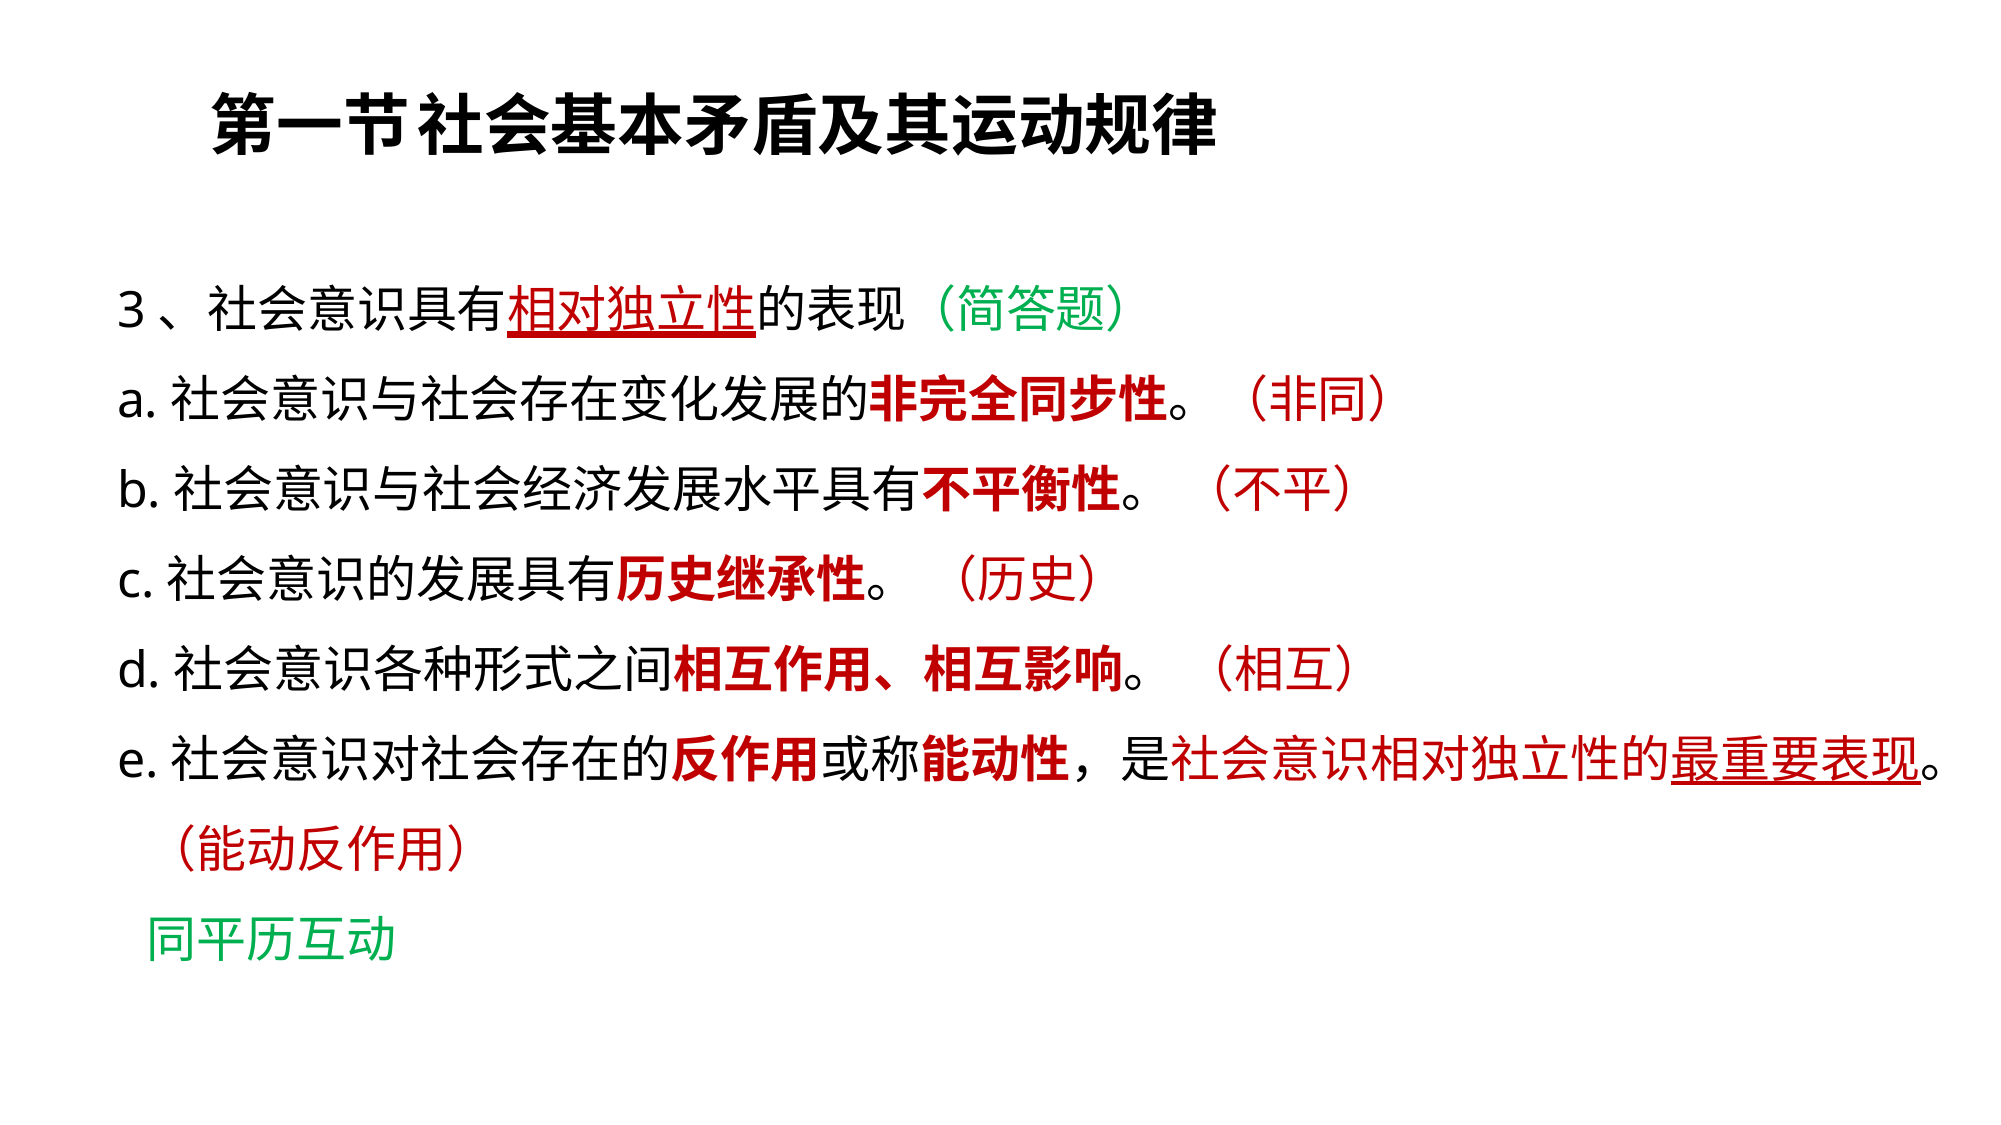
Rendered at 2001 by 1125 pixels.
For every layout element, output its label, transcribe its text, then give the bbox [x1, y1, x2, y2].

list 3、社会意识具有相对独立性的表现（简答题） a.社会意识与社会存在变化发展的非完全同步性。（非同） b.社会意识与社会经济发展水平具有不平衡性。 （不平） c.社会意识的发展具有历史继承性。 （历史） d.社会意识各种形式之间相互作用、相互影响。 （相互） e.社会意识对社会存在的反作用或称能动性，是社会意识相对独立性的最重要表现。 （能动反作用） 同平历互动 [22, 239, 1978, 968]
text_box 第一节 社会基本矛盾及其运动规律 [207, 83, 1615, 164]
